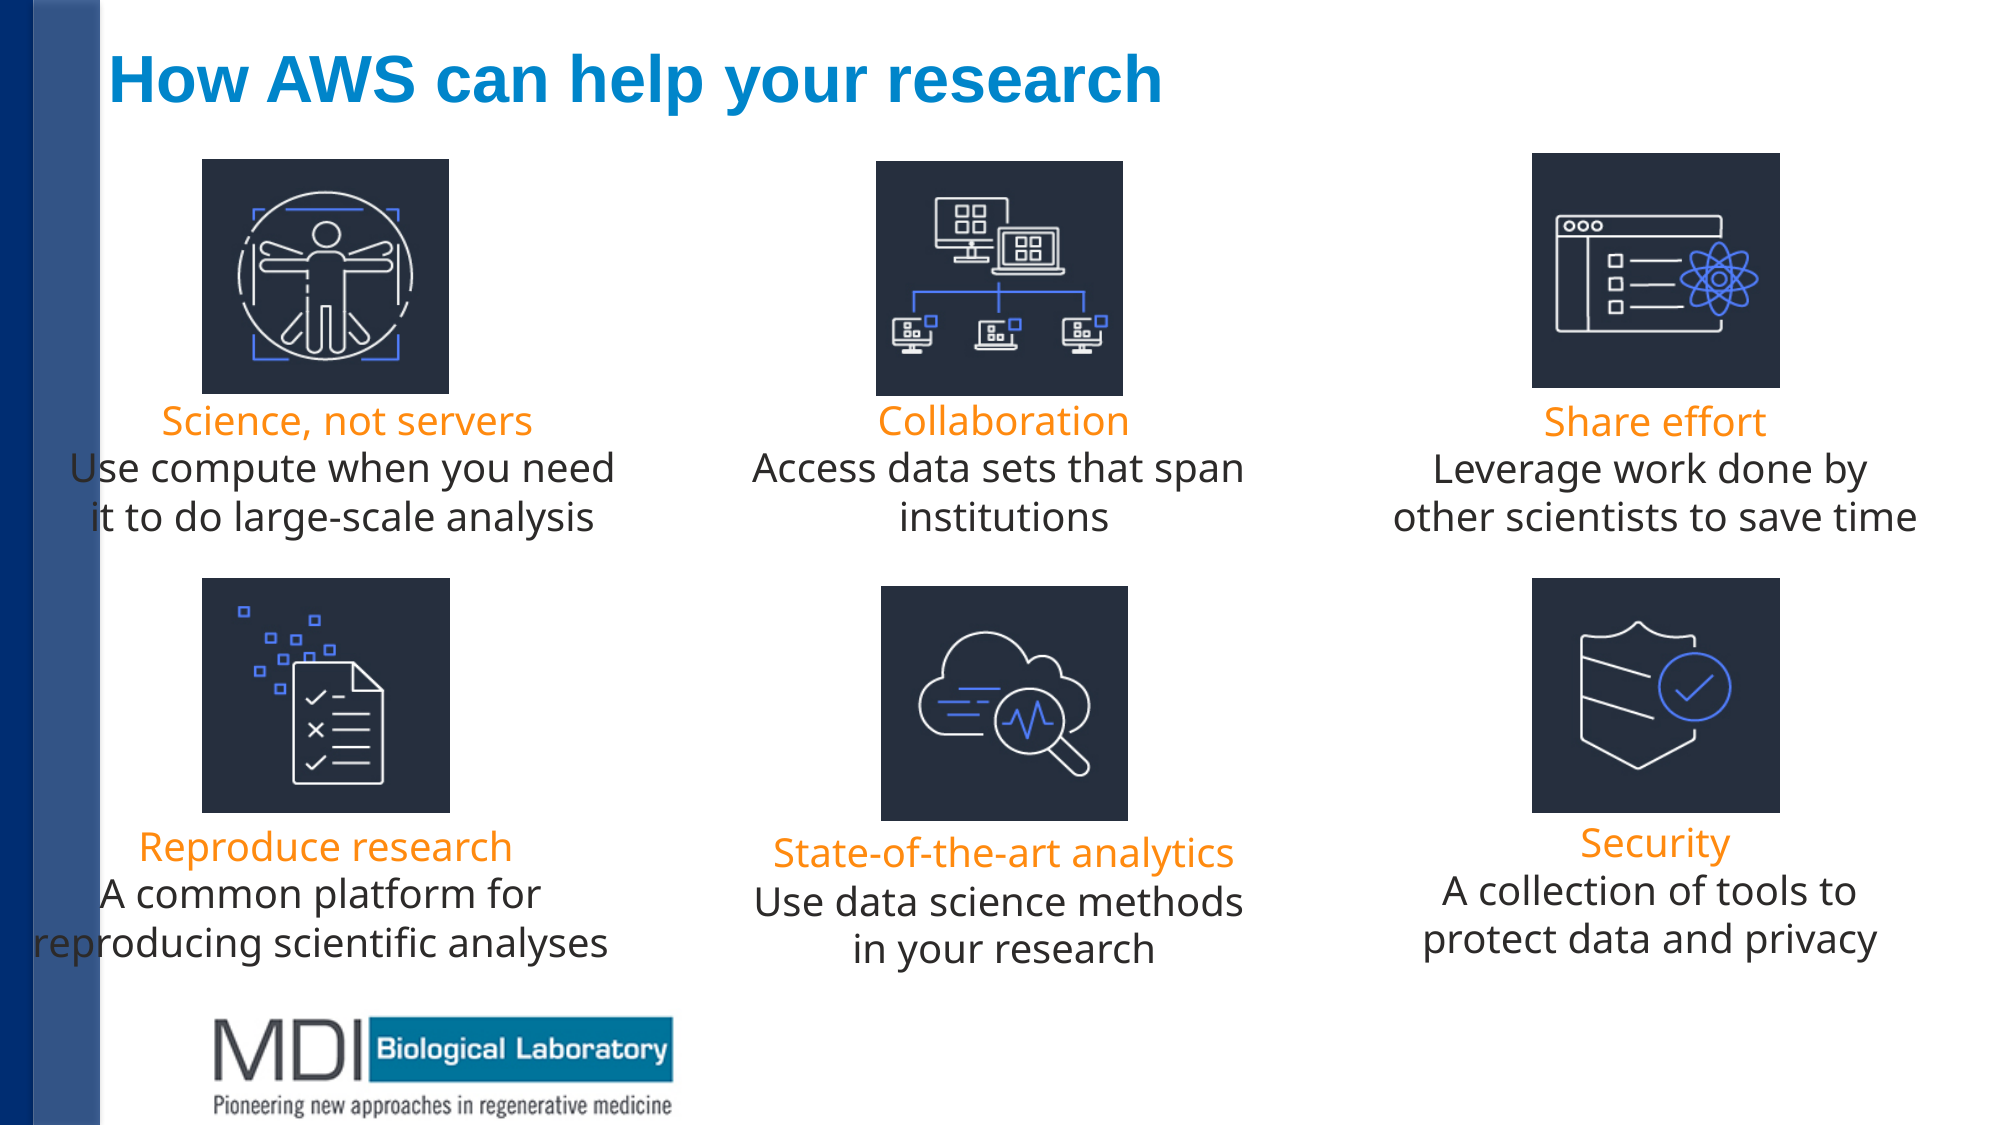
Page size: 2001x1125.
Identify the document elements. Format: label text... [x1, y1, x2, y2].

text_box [9, 152, 1991, 972]
picture [205, 1008, 685, 1125]
title How AWS can help your research [108, 35, 1909, 124]
